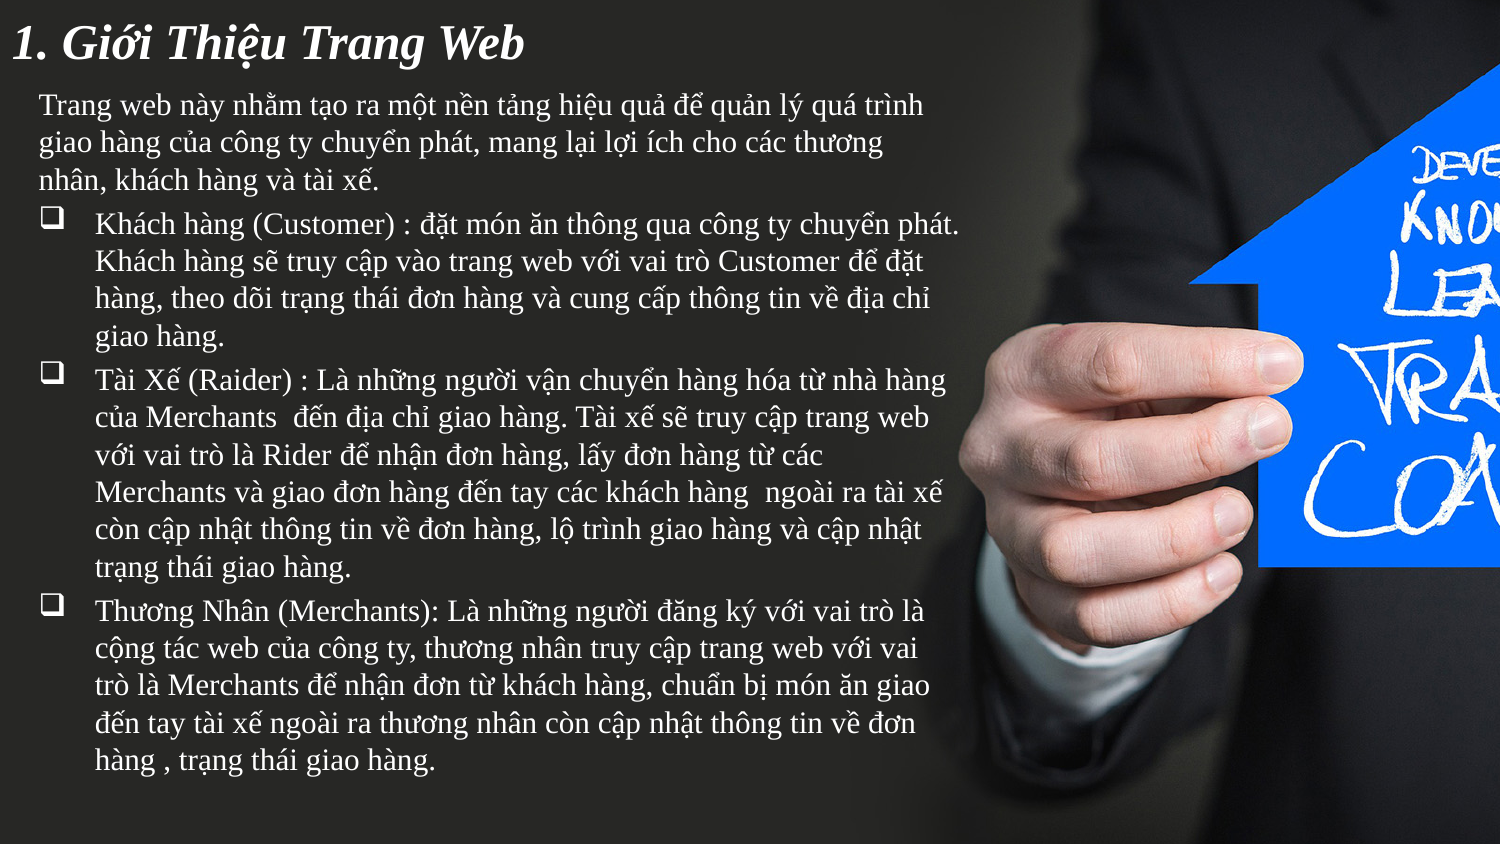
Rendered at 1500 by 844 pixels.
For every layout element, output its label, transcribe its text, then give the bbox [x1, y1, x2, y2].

picture [0, 0, 1500, 844]
list Trang web này nhằm tạo ra một nền tảng hiệu quả để quản lý quá trình giao hàng của công ty chuyển phát, mang lại lợi ích cho các thương nhân, khách hàng và tài xế. Khách hàng (Customer) : đặt món ăn thông qua công ty chuyển phát. Khách hàng sẽ truy cập vào trang web với vai trò Customer để đặt hàng, theo dõi trạng thái đơn hàng và cung cấp thông tin về địa chỉ giao hàng. Tài Xế (Raider) : Là những người vận chuyển hàng hóa từ nhà hàng của Merchants đến địa chỉ giao hàng. Tài xế sẽ truy cập trang web với vai trò là Rider để nhận đơn hàng, lấy đơn hàng từ các Merchants và giao đơn hàng đến tay các khách hàng ngoài ra tài xế còn cập nhật thông tin về đơn hàng, lộ trình giao hàng và cập nhật trạng thái giao hàng. Thương Nhân (Merchants): Là những người đăng ký với vai trò là cộng tác web của công ty, thương nhân truy cập trang web với vai trò là Merchants để nhận đơn từ khách hàng, chuẩn bị món ăn giao đến tay tài xế ngoài ra thương nhân còn cập nhật thông tin về đơn hàng , trạng thái giao hàng. [23, 76, 976, 823]
title 1. Giới Thiệu Trang Web [0, 1, 625, 77]
